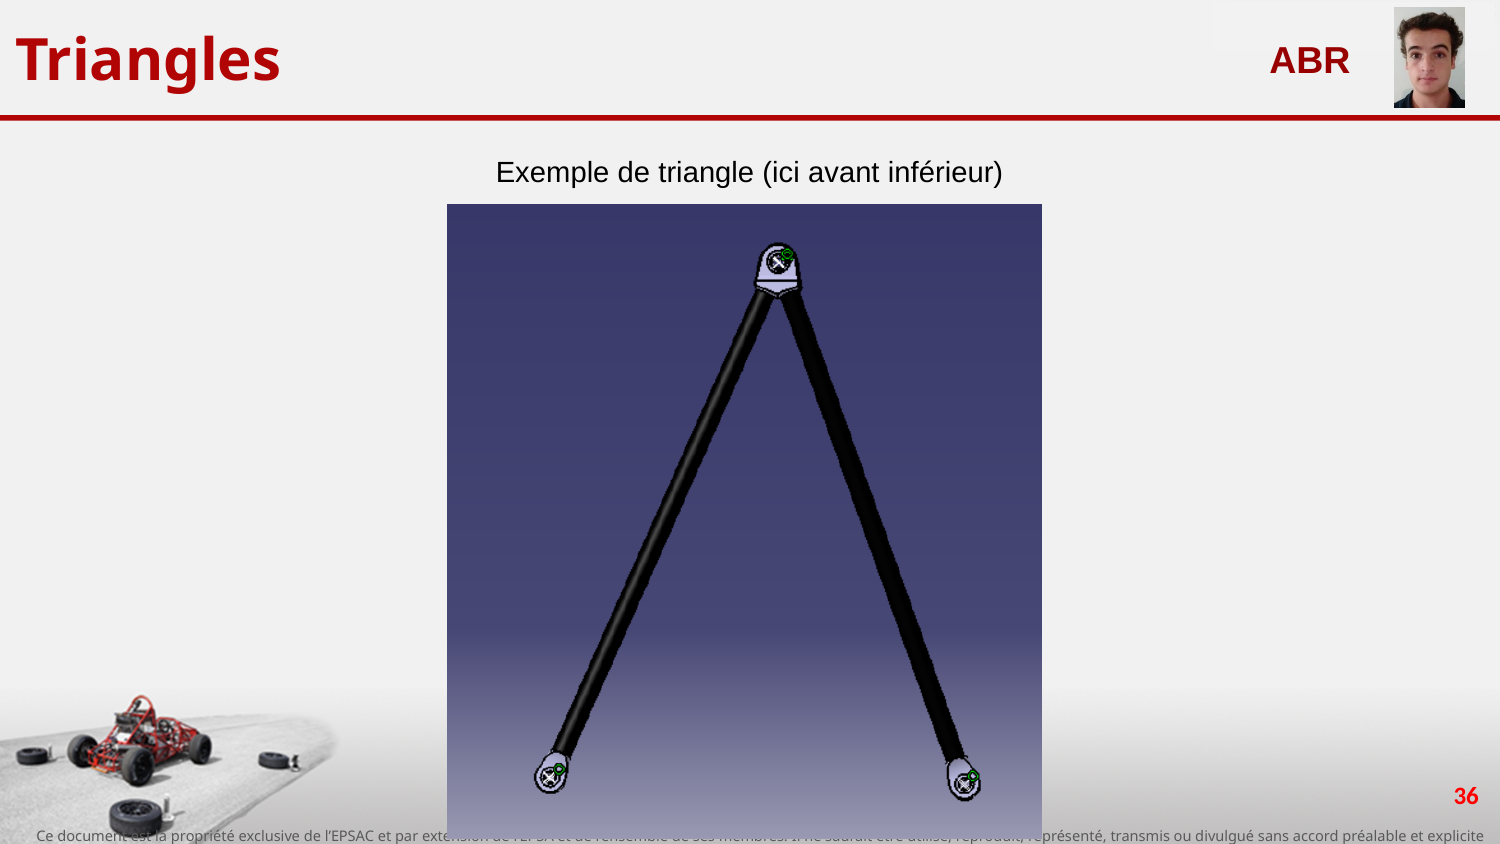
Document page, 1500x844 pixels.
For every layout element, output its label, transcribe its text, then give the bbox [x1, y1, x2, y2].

picture [0, 204, 1500, 844]
text_box ABR [1254, 20, 1389, 95]
text_box Exemple de triangle (ici avant inférieur) [447, 138, 1053, 178]
title Triangles [0, 3, 1500, 112]
slide_number 36 [1340, 767, 1495, 822]
picture [1394, 7, 1465, 108]
